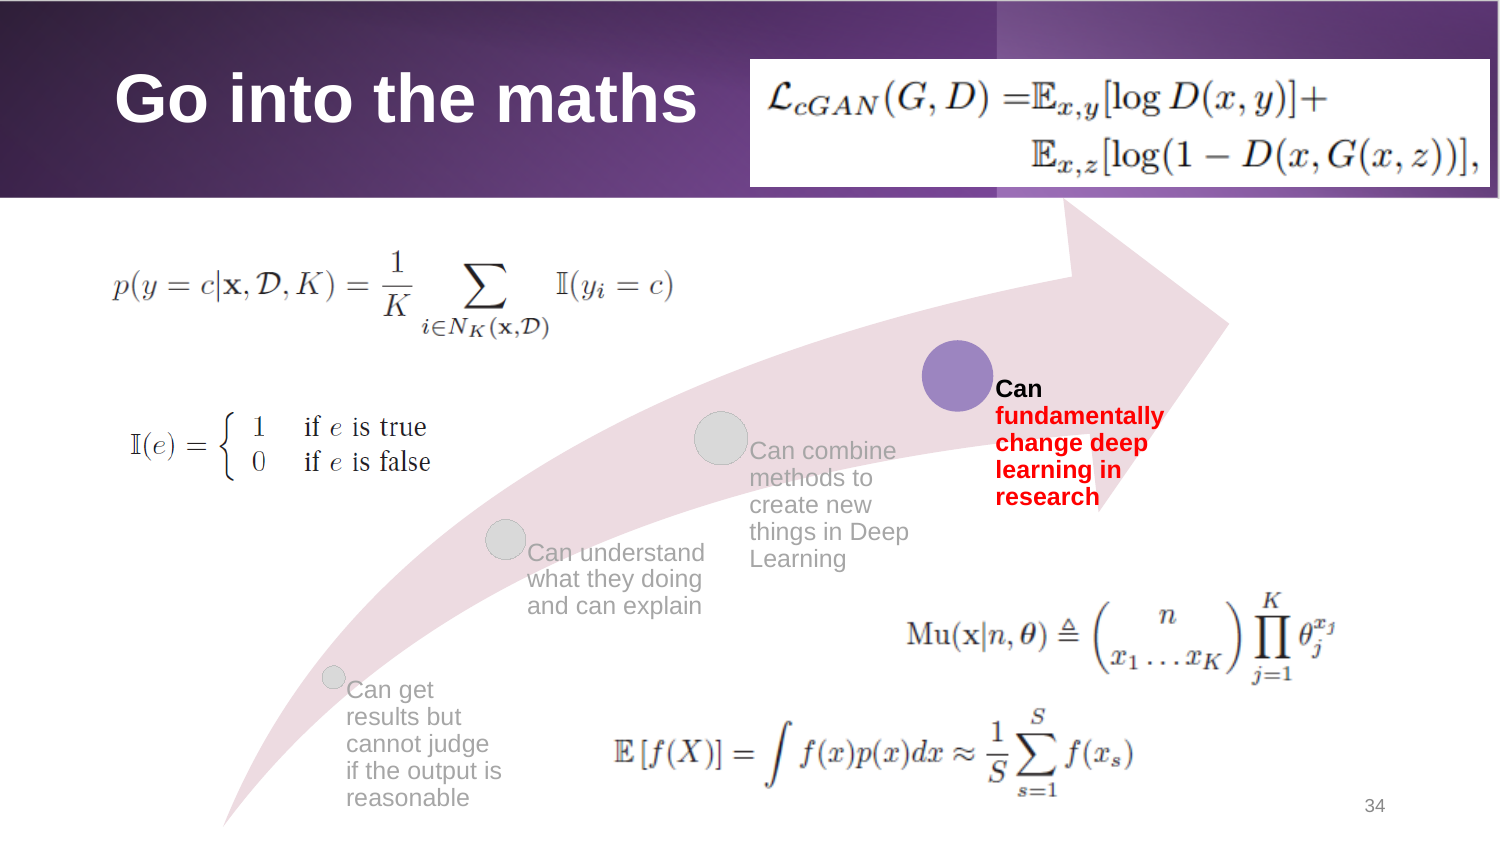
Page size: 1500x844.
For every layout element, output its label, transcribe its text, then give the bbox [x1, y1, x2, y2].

picture [881, 571, 1366, 698]
picture [117, 398, 446, 495]
picture [0, 0, 1500, 199]
slide_number 34 [1339, 782, 1397, 827]
picture [603, 699, 1159, 808]
picture [91, 244, 711, 365]
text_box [117, 197, 1335, 828]
